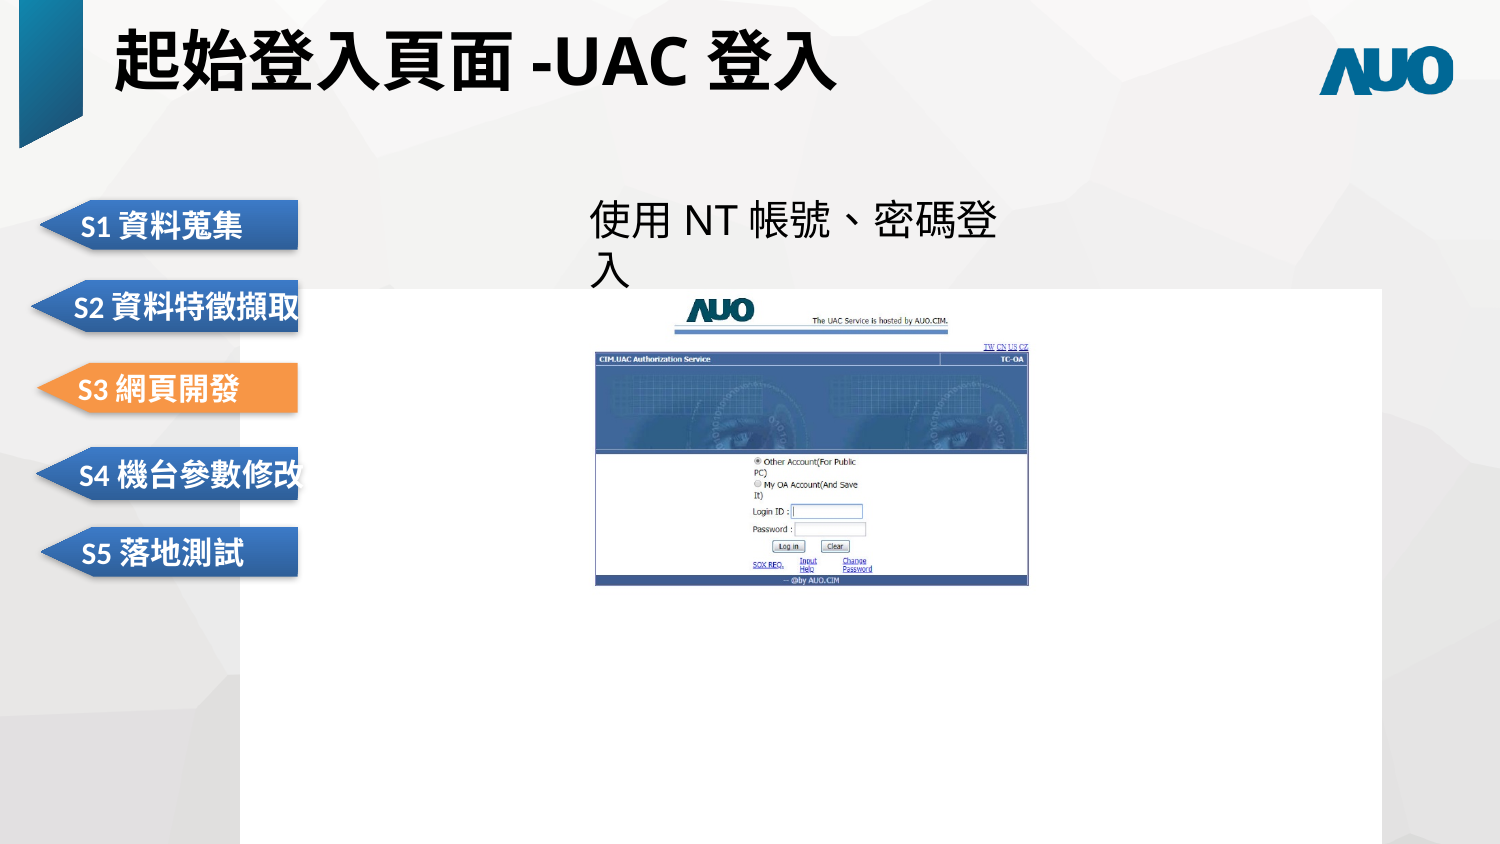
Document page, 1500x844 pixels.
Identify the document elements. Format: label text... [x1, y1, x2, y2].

text_box S1資料蒐集 [39, 199, 298, 250]
text_box S2資料特徵擷取 [31, 279, 299, 333]
picture [0, 0, 1500, 844]
text_box S4機台參數修改 [36, 446, 235, 501]
text_box 使用NT帳號、密碼登入 [574, 186, 1048, 288]
text_box S3網頁開發 [36, 362, 235, 413]
text_box 起始登入頁面-UAC登入 [100, 11, 883, 107]
text_box S5落地測試 [40, 526, 235, 577]
